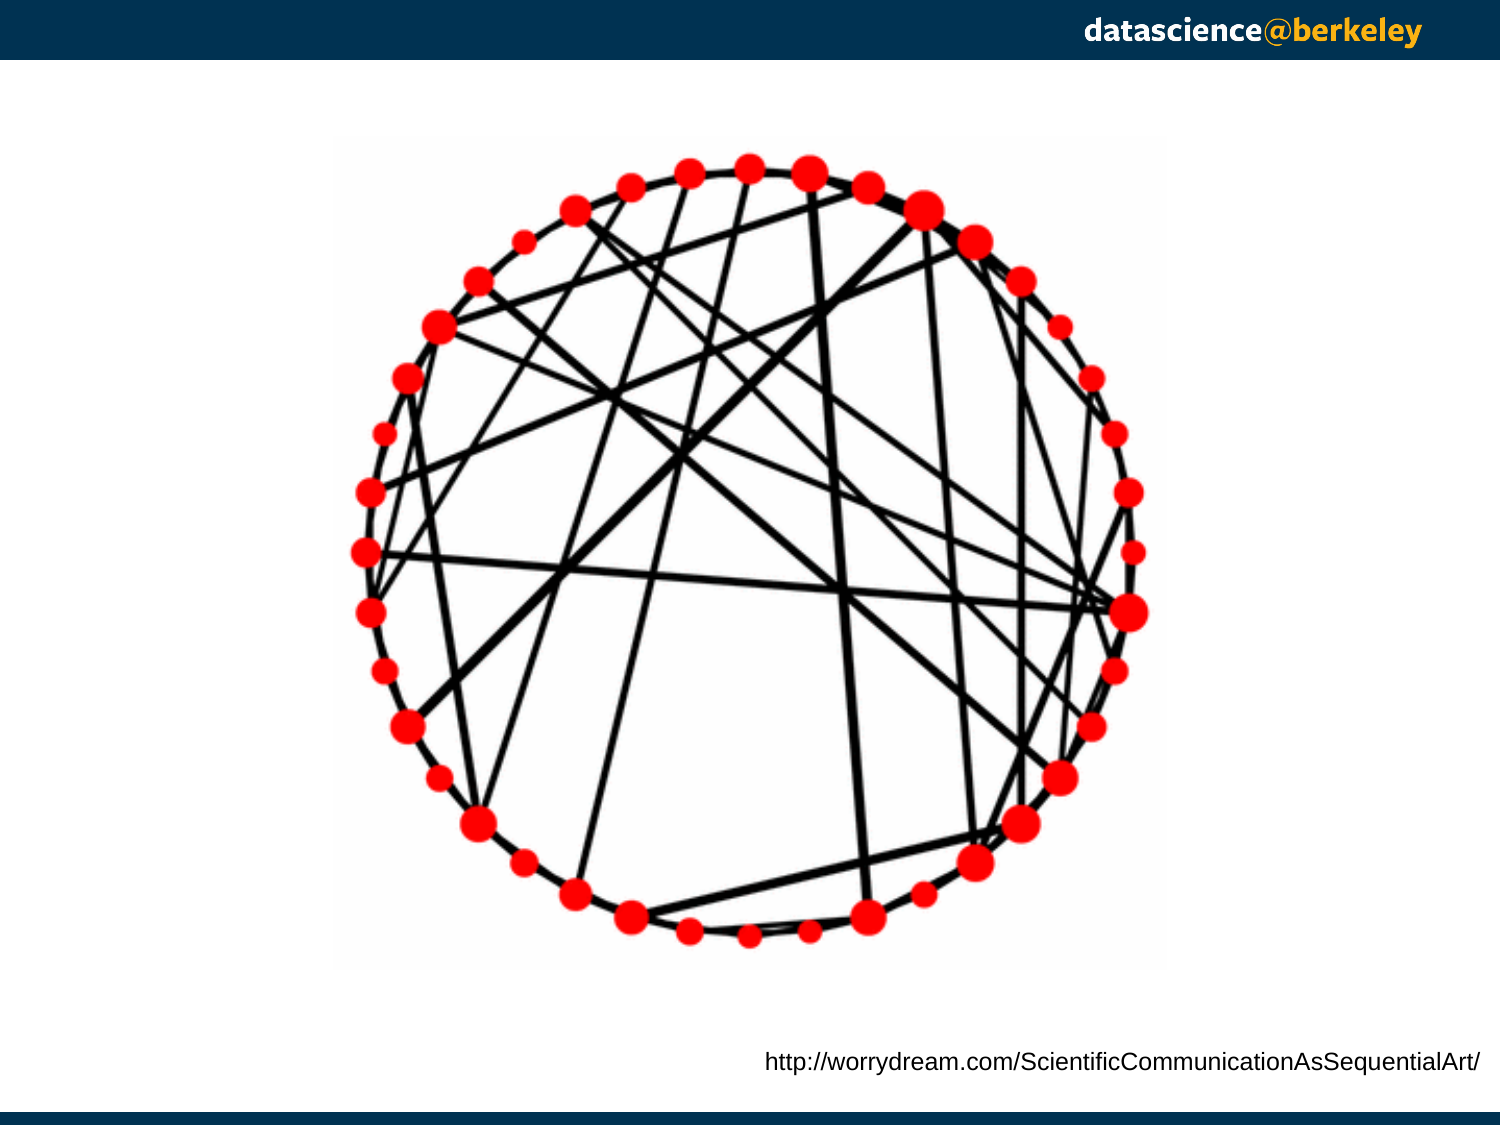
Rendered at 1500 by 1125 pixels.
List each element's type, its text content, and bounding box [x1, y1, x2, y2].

picture [1079, 10, 1431, 52]
picture [333, 135, 1167, 970]
text_box http://worrydream.com/ScientificCommunicationAsSequentialArt/ [749, 1037, 1500, 1083]
